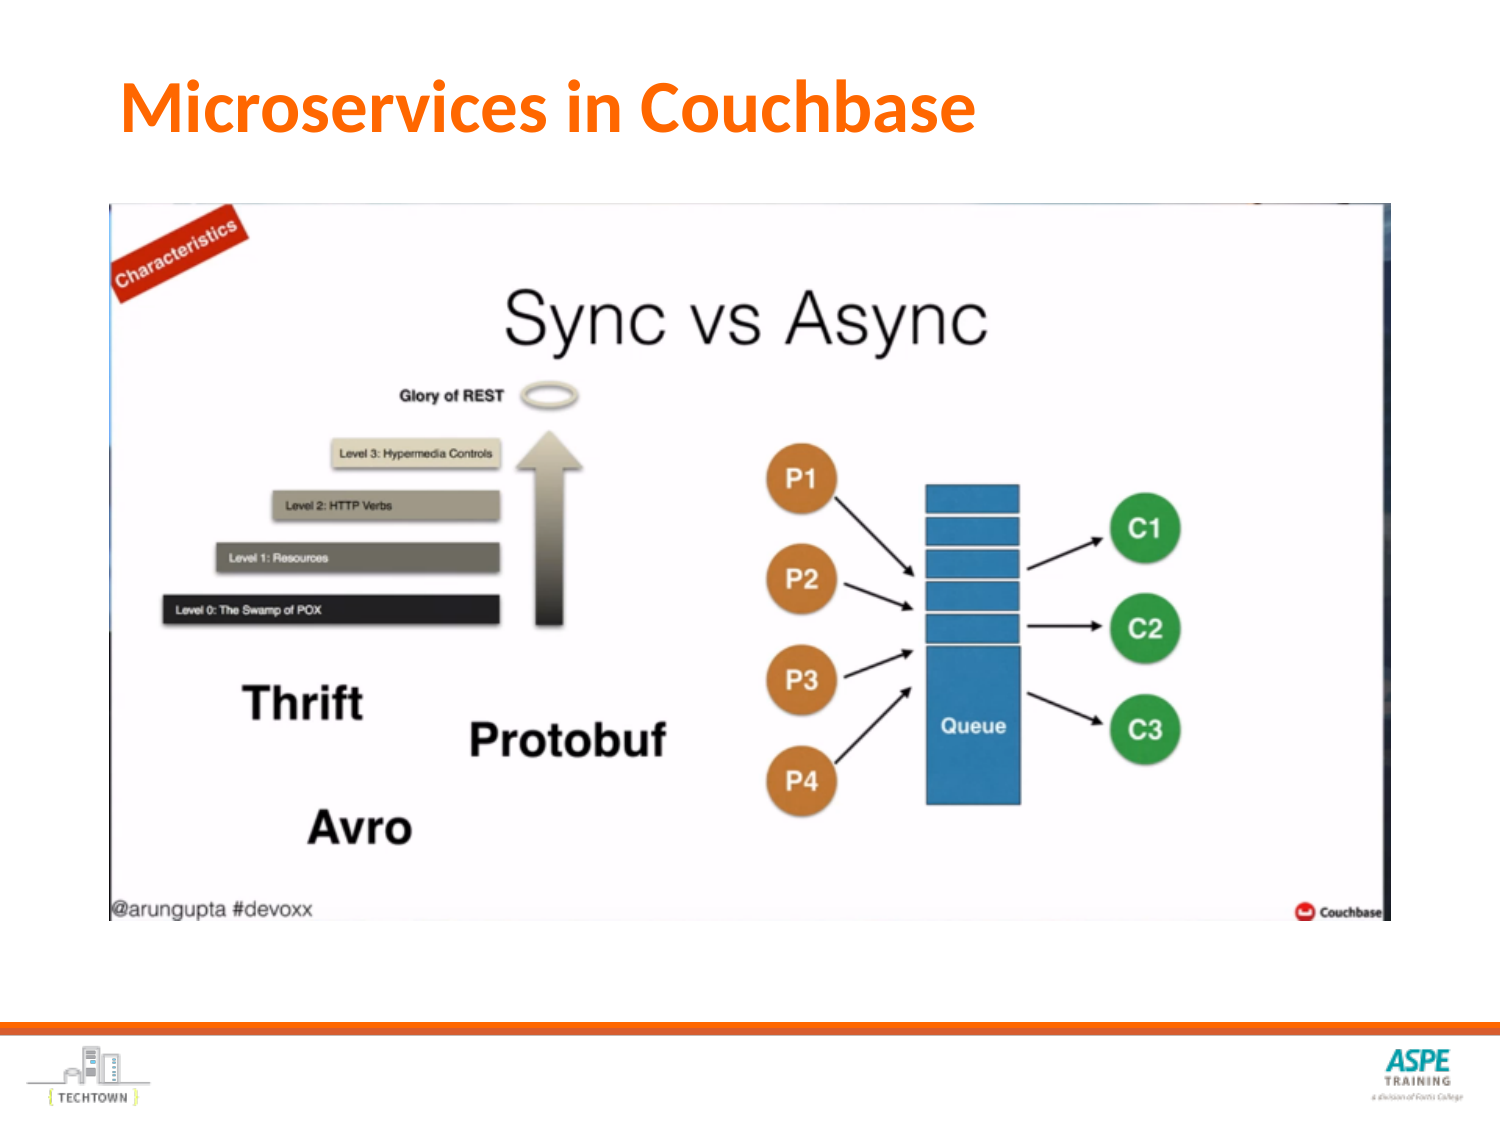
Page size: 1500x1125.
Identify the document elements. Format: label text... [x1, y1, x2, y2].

picture [109, 203, 1391, 921]
text_box Microservices in Couchbase [104, 49, 994, 155]
